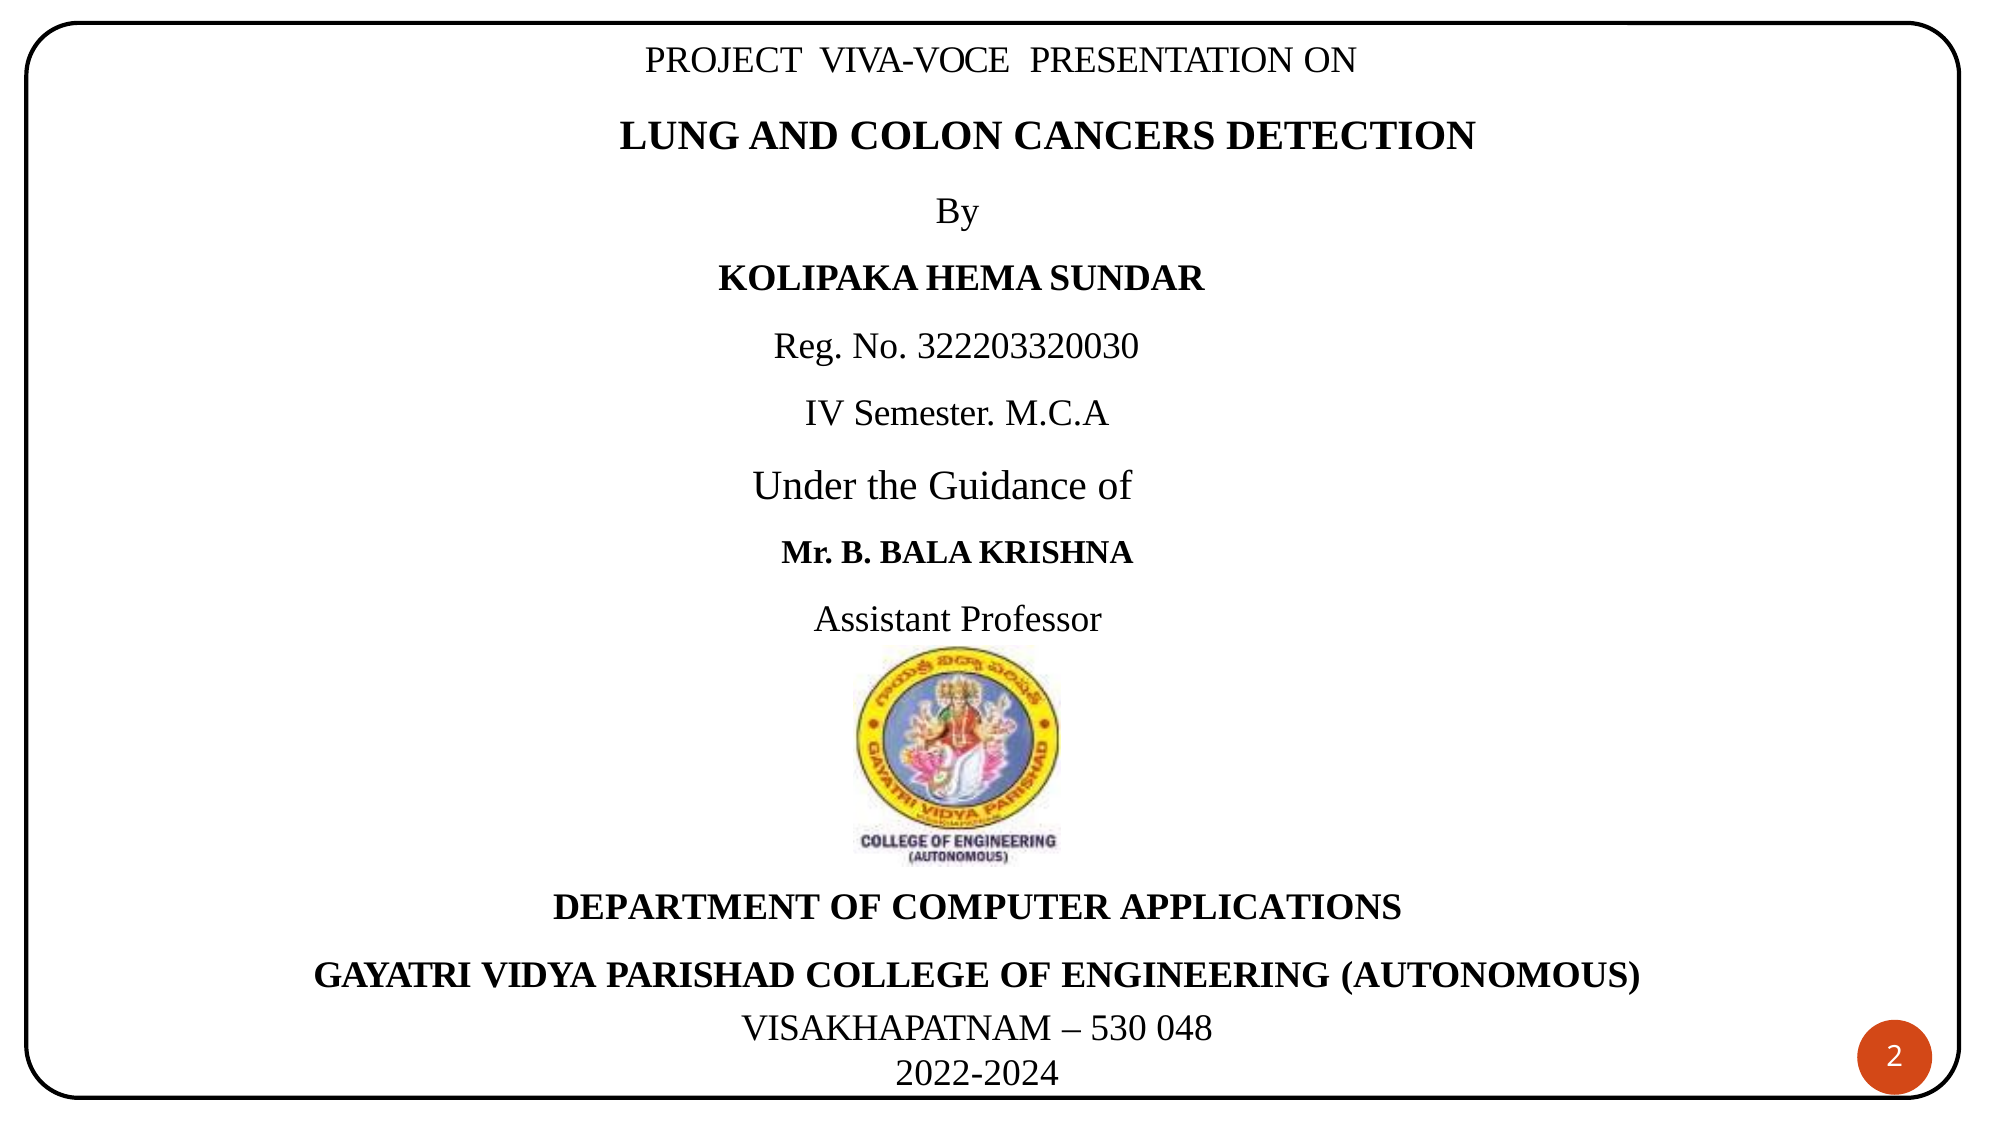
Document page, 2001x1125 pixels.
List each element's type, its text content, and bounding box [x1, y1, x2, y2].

text_box 2 [1857, 1019, 1933, 1095]
text_box [26, 22, 1960, 1098]
picture [853, 645, 1061, 867]
